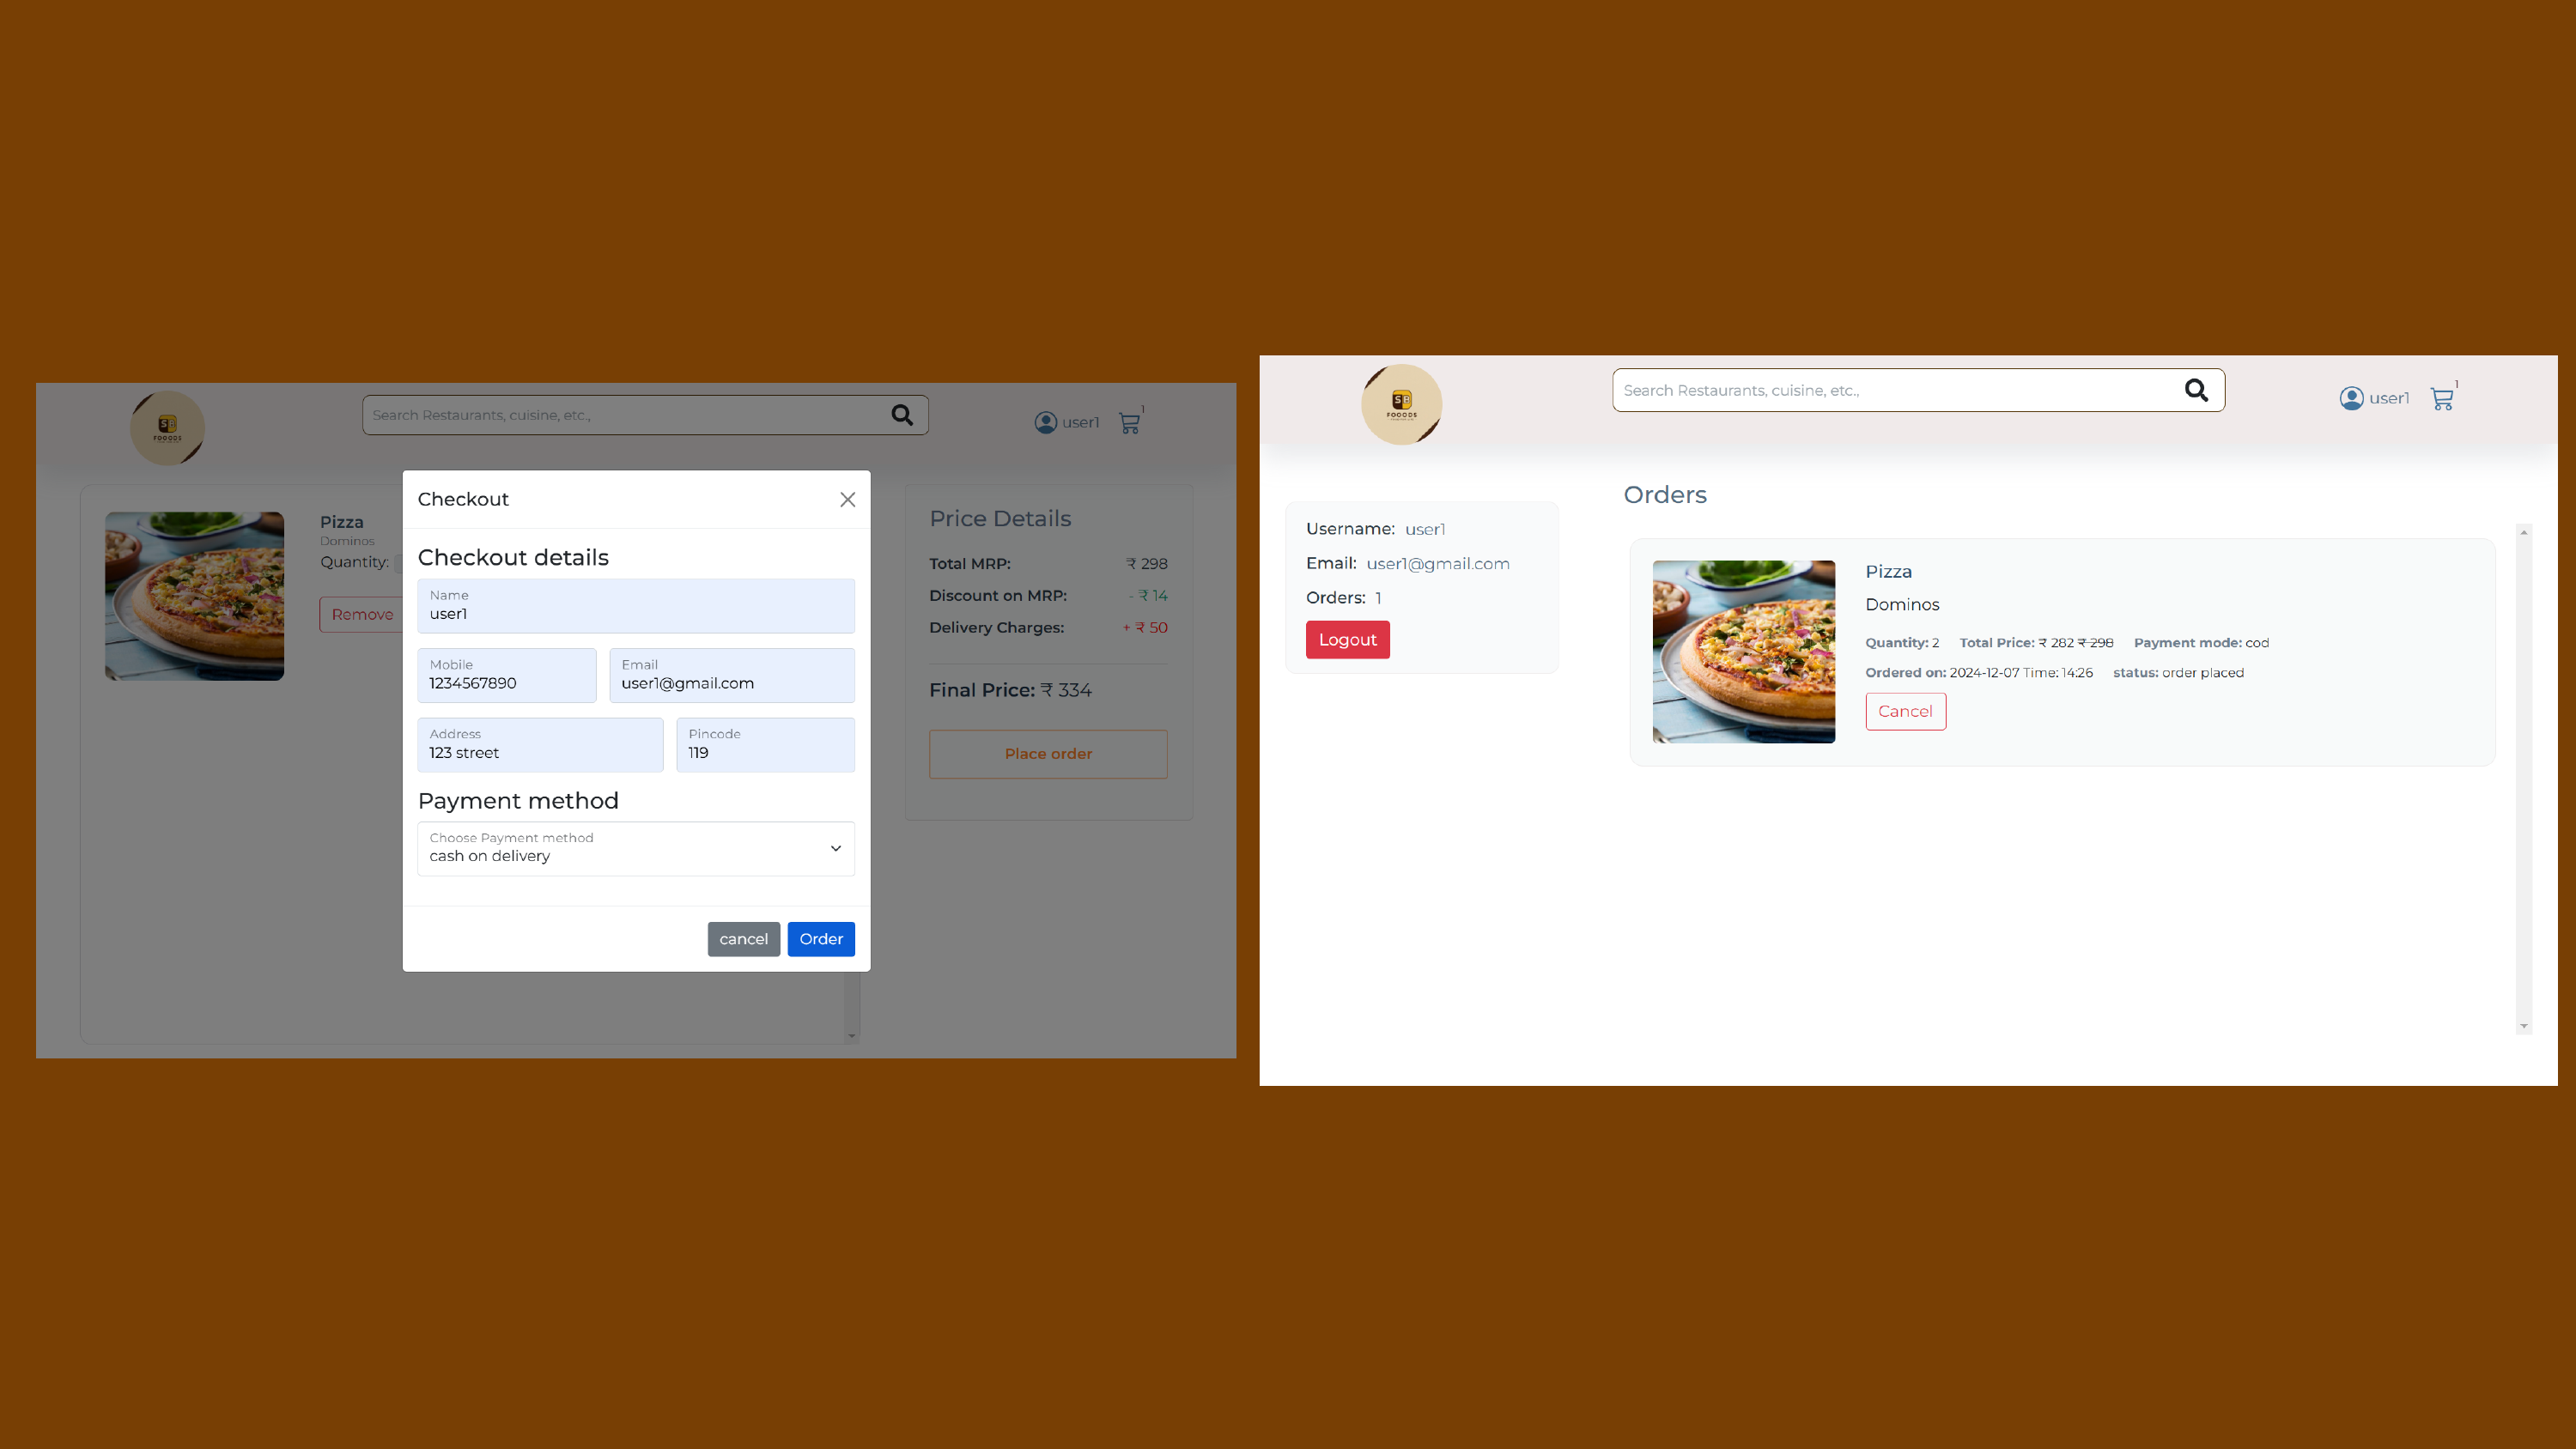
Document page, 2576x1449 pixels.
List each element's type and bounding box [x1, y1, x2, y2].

picture [35, 383, 1236, 1059]
picture [1260, 355, 2558, 1087]
